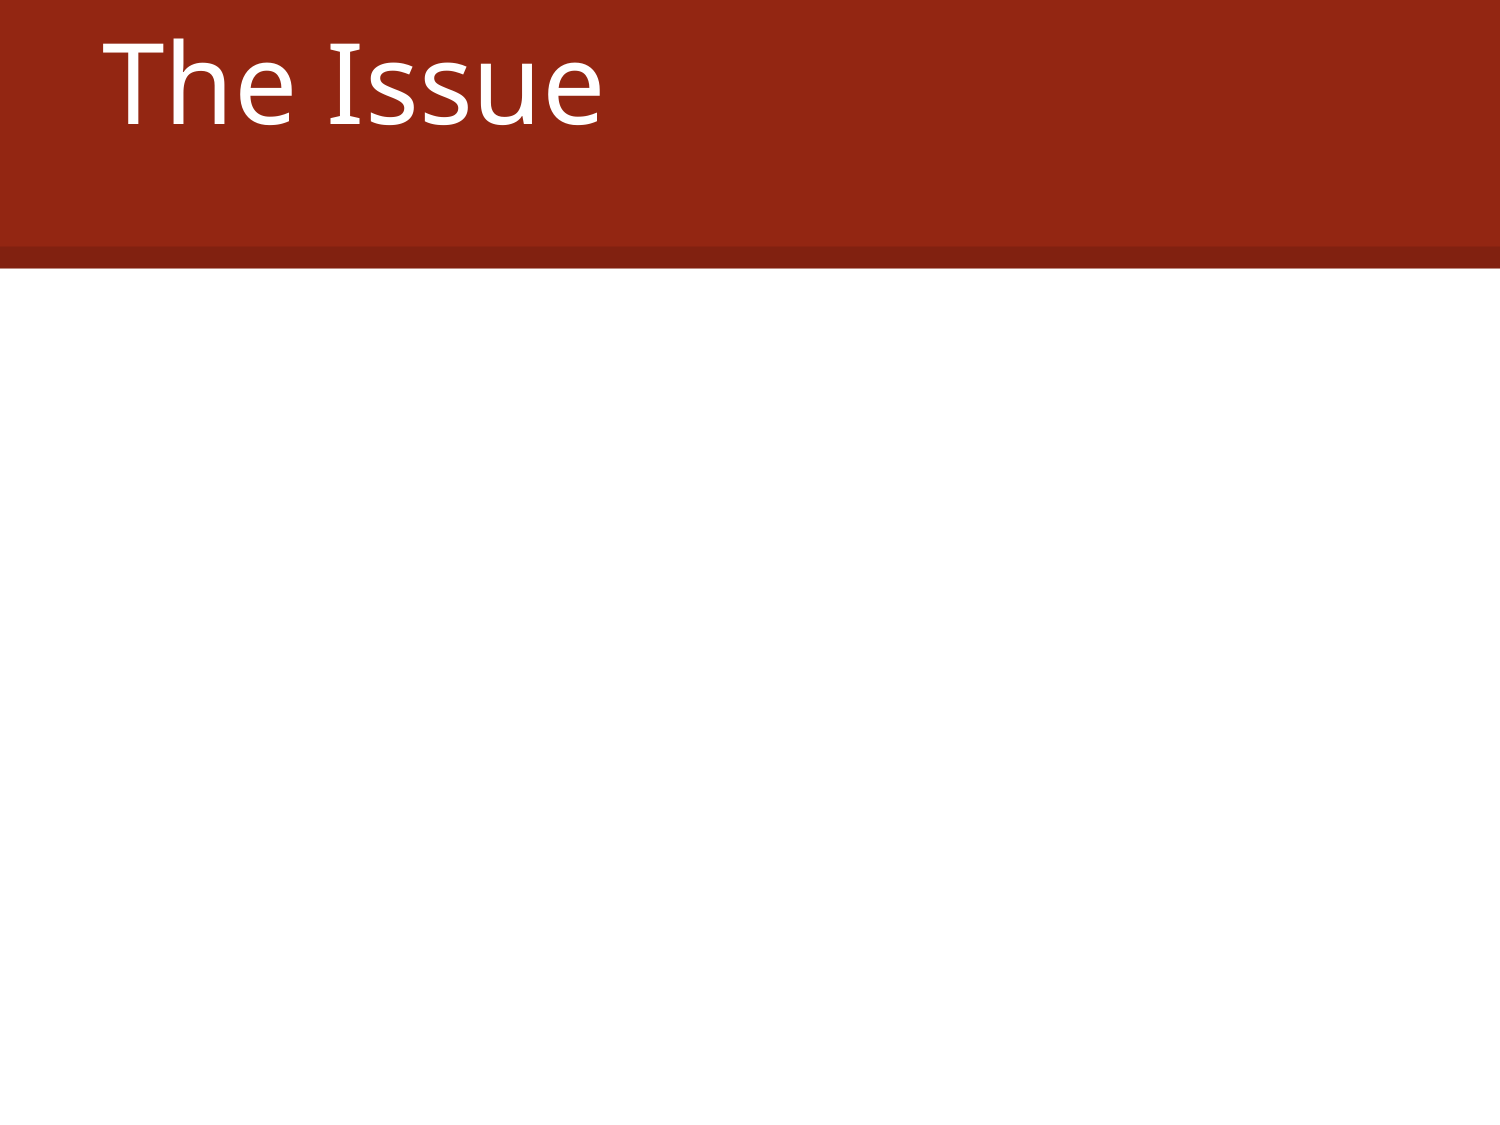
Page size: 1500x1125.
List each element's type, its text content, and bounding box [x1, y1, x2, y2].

title The Issue [87, 0, 1382, 198]
picture [0, 0, 1500, 1125]
